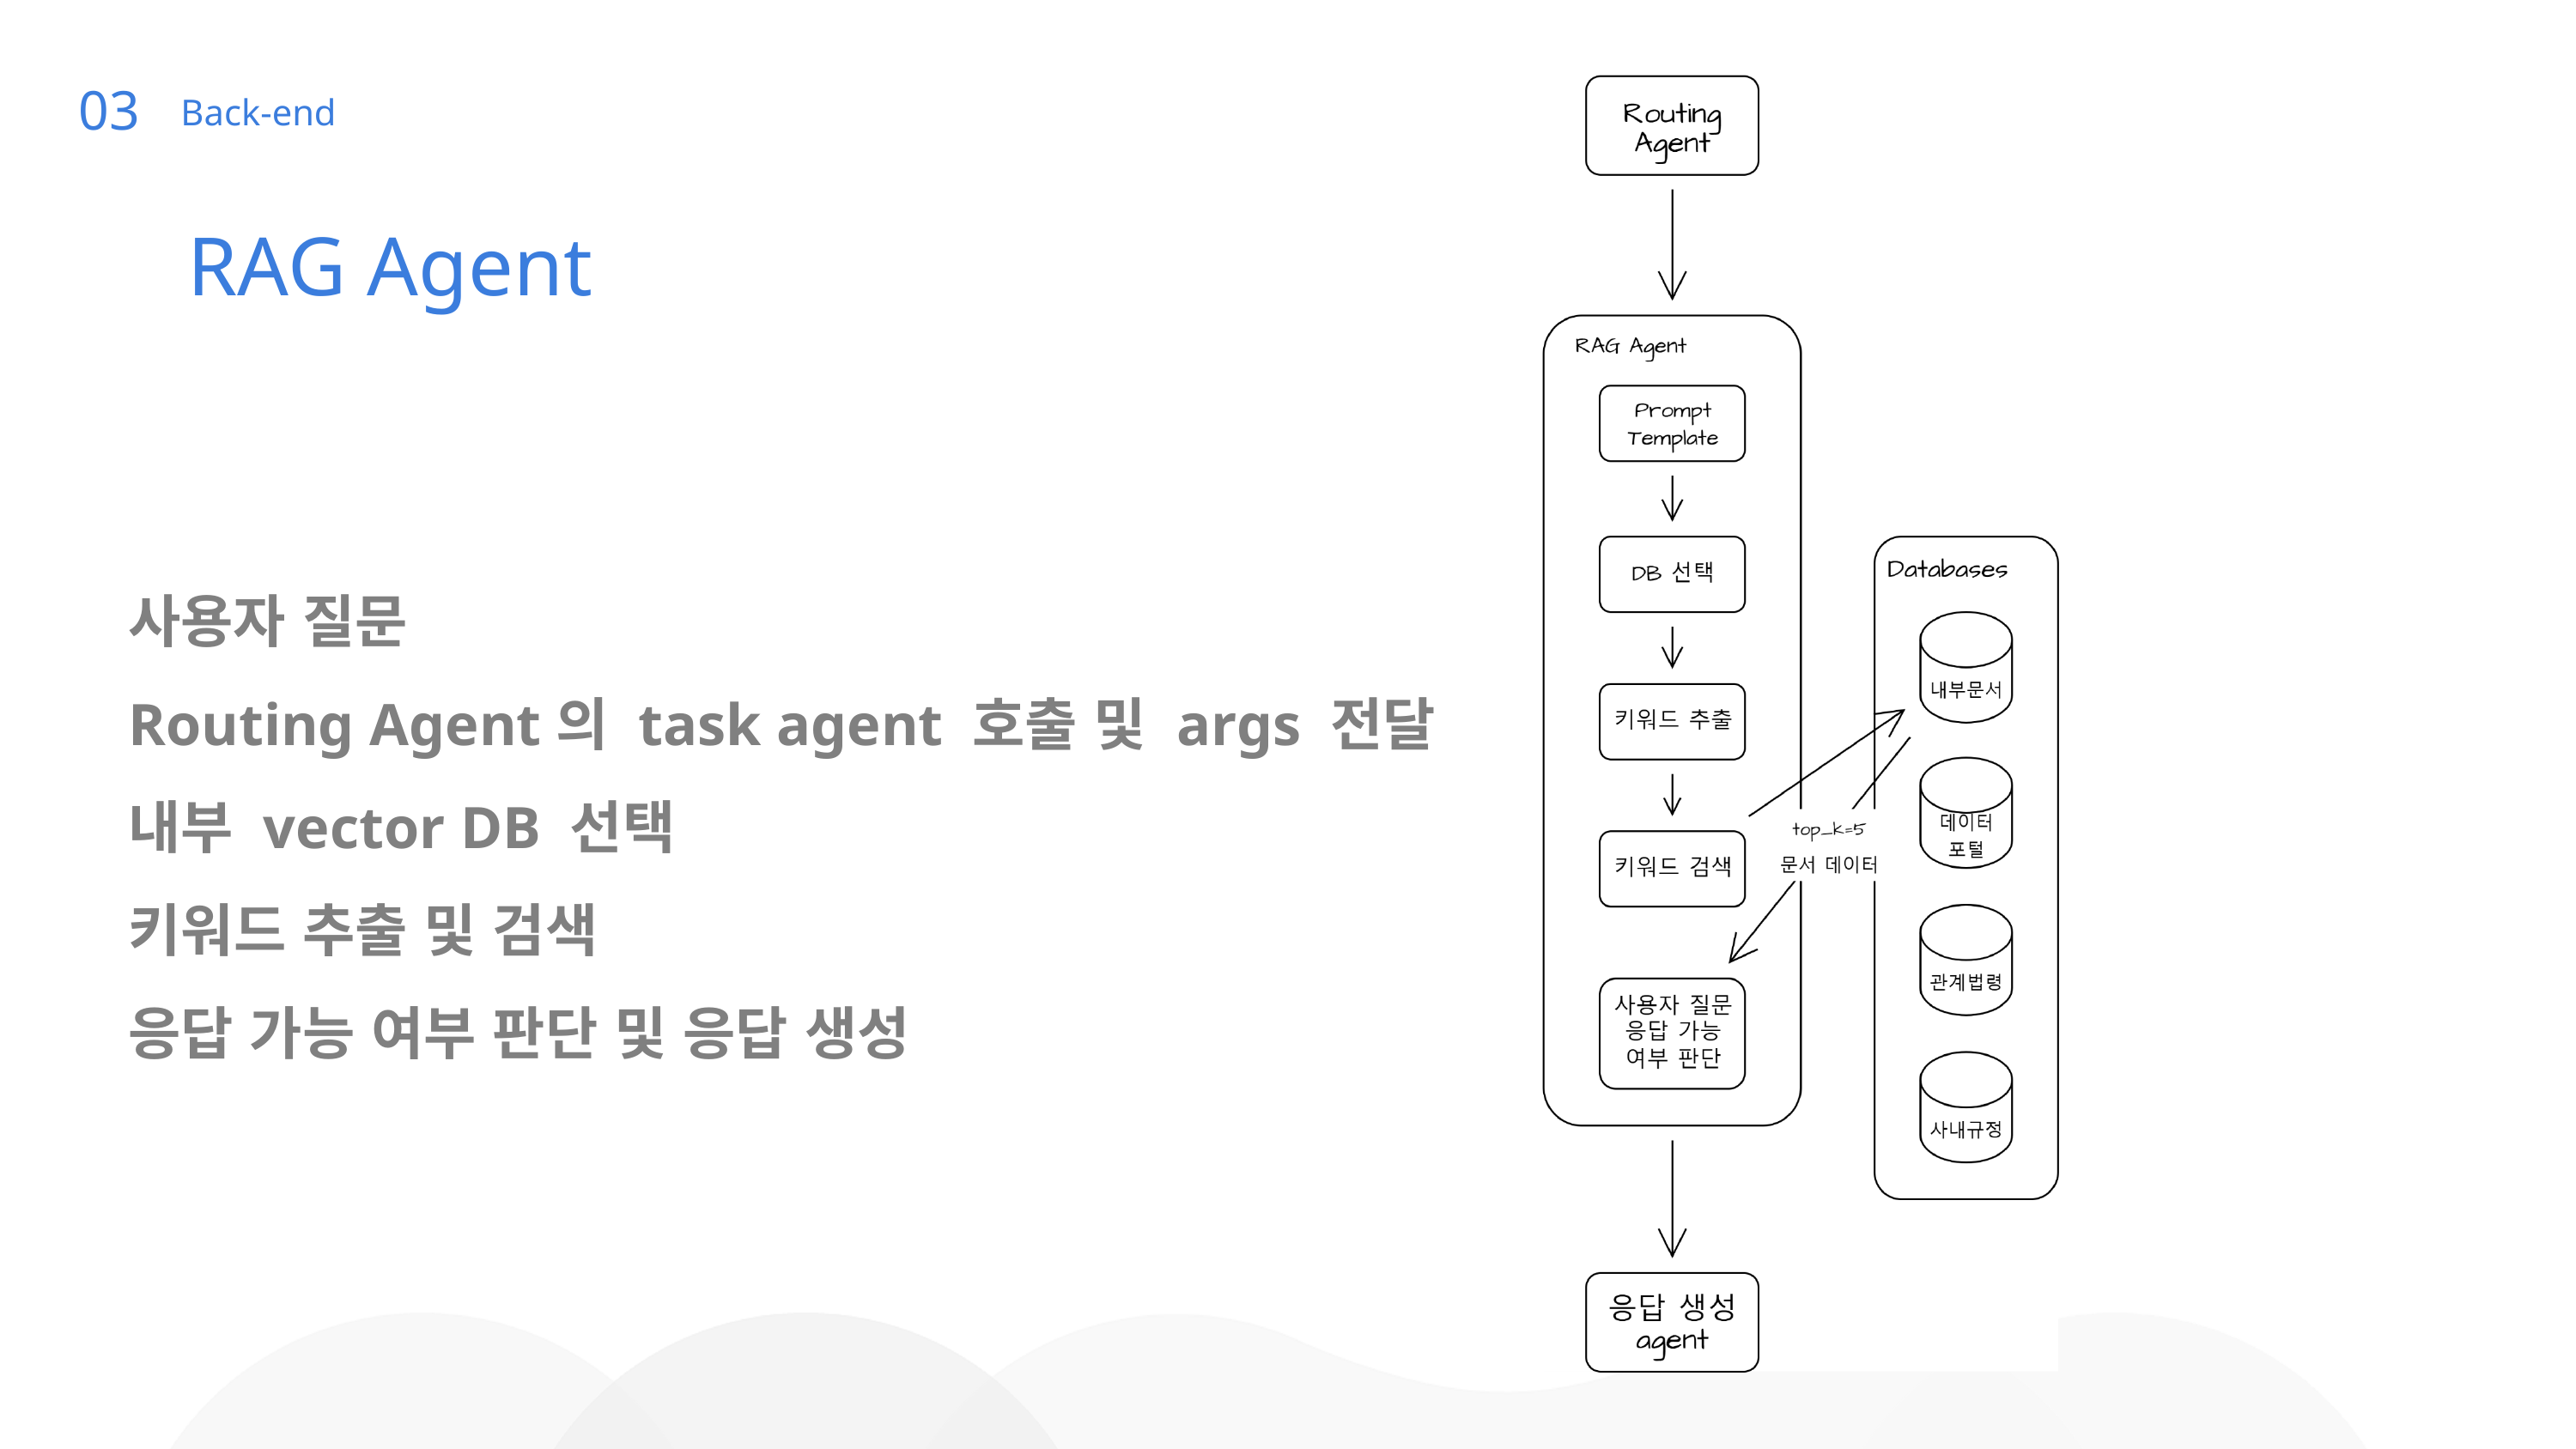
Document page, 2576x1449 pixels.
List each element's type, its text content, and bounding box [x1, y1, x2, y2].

text_box RAG Agent [187, 210, 741, 324]
text_box Back-end [180, 88, 868, 138]
picture [121, 57, 2415, 1449]
text_box 03 [78, 73, 176, 149]
text_box 사용자 질문 Routing Agent의 task agent 호출 및 args 전달 내부 vector DB 선택 키워드 추출 및 검색 응답 가능 여부 판단 및 응답 생성 [115, 544, 1449, 1072]
